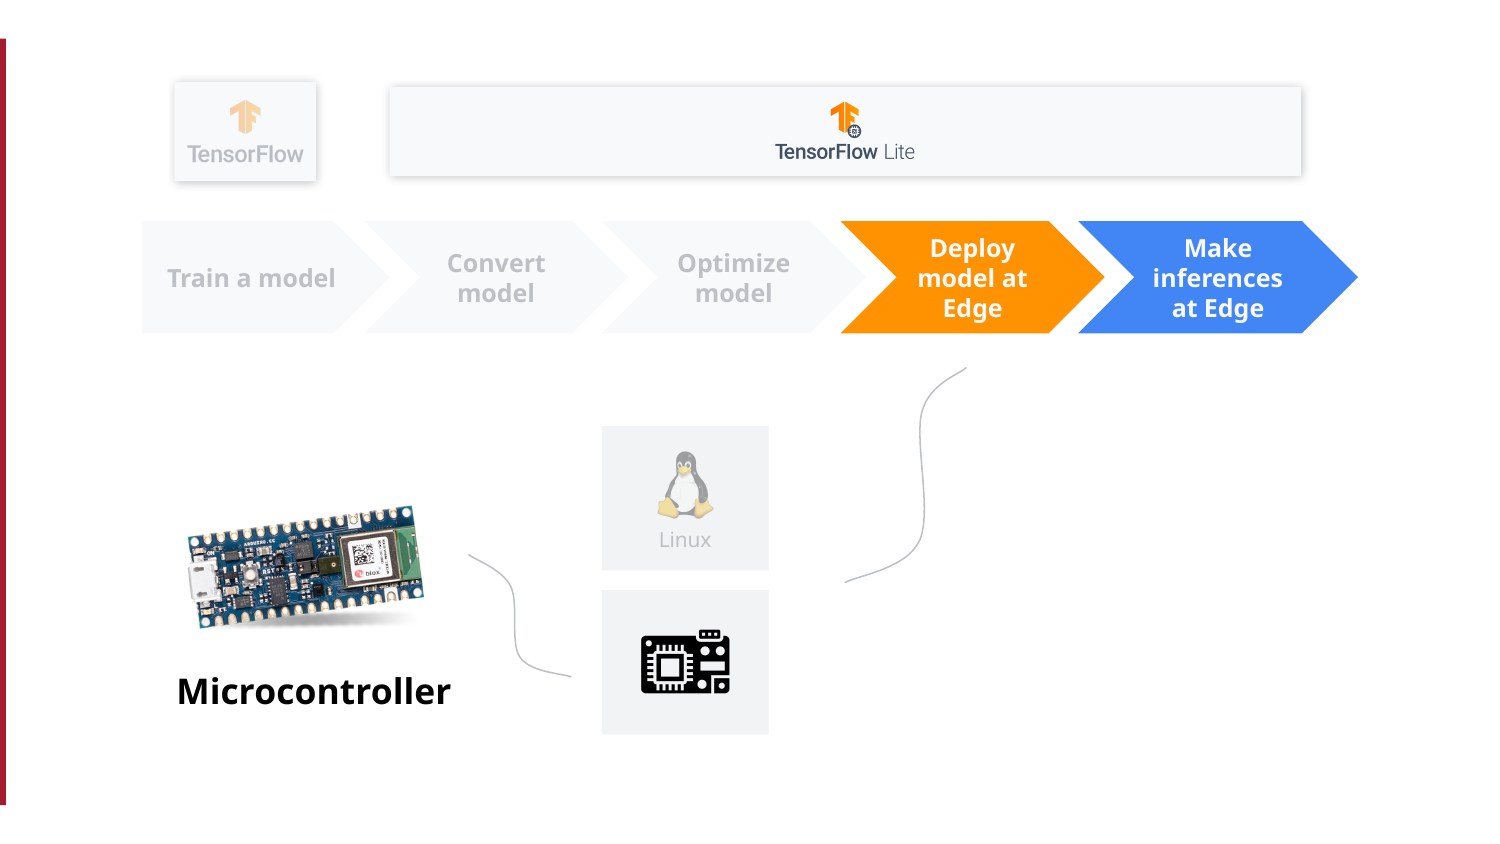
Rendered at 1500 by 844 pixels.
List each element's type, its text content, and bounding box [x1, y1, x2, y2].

text_box Make inferences at Edge [1078, 221, 1358, 334]
picture [180, 91, 311, 172]
text_box [389, 87, 1301, 177]
text_box Optimize model [601, 221, 866, 334]
text_box Microcontroller [142, 645, 486, 735]
picture [634, 627, 737, 698]
text_box Deploy model at Edge [840, 221, 1105, 334]
text_box [174, 81, 316, 182]
text_box [601, 426, 769, 571]
picture [173, 471, 438, 665]
picture [770, 96, 920, 167]
text_box Train a model [141, 221, 390, 334]
text_box [601, 590, 769, 735]
picture [651, 446, 719, 526]
text_box [468, 554, 572, 677]
text_box Linux [640, 512, 731, 565]
text_box Convert model [364, 221, 629, 334]
text_box [844, 367, 967, 583]
